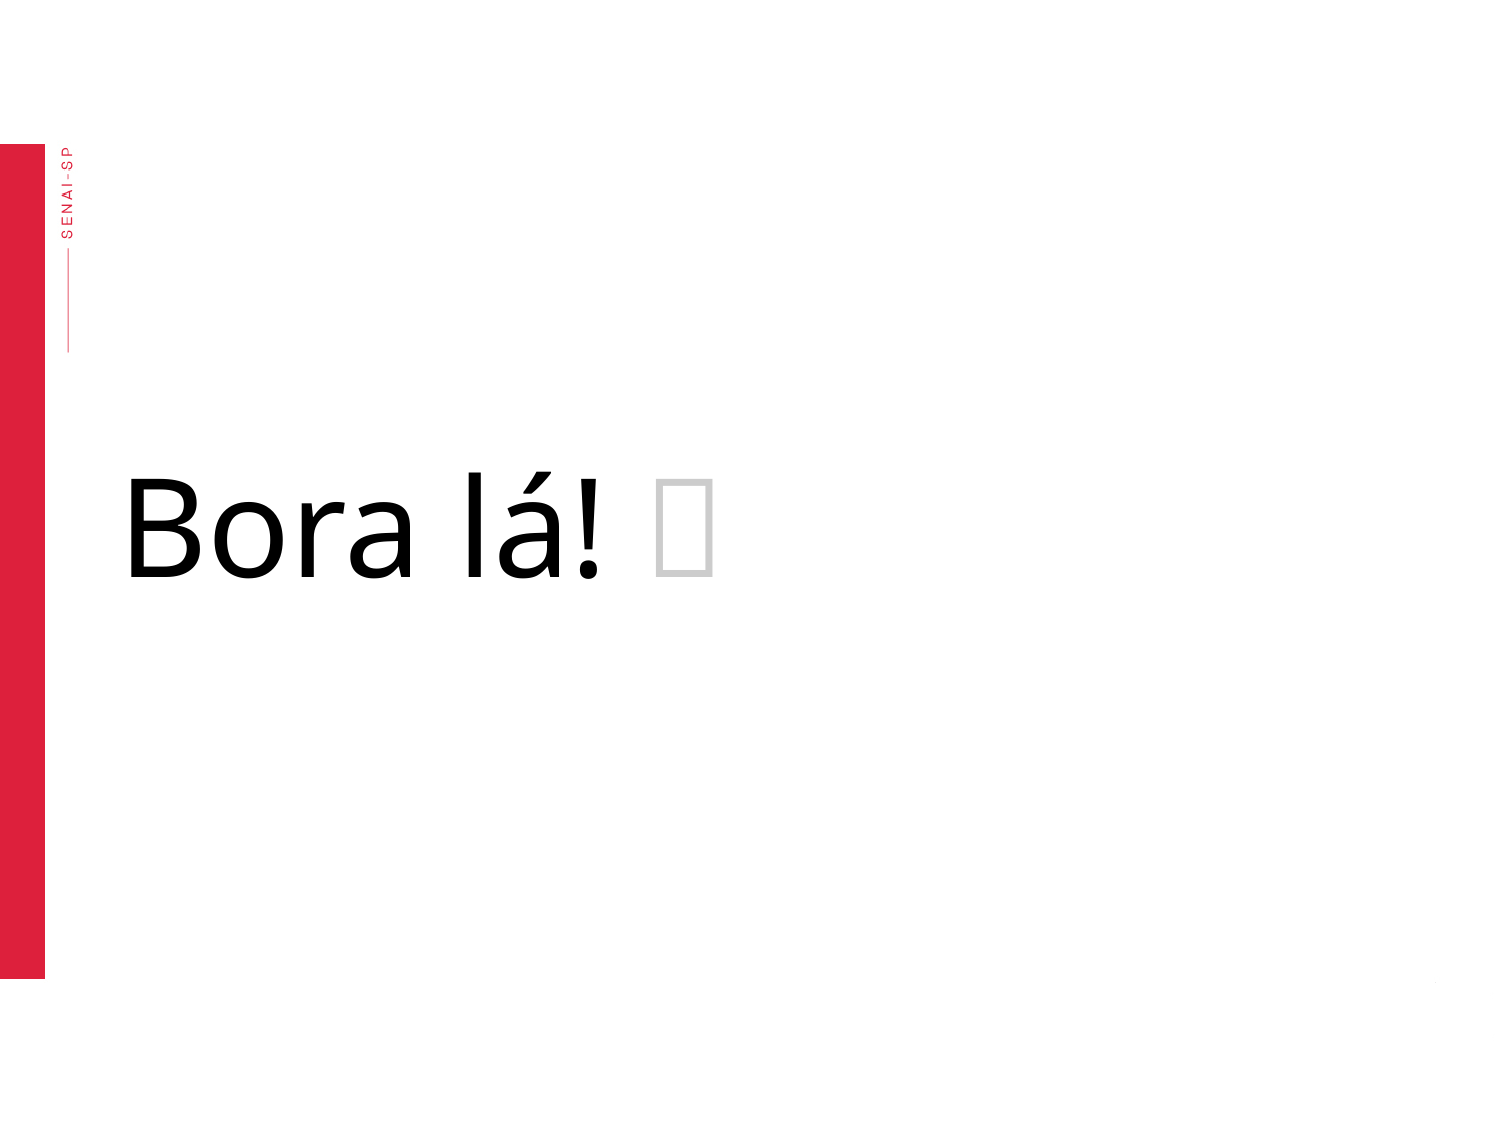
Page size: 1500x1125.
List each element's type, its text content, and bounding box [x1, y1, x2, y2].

title Bora lá! 👊 [116, 426, 1150, 617]
picture [0, 0, 1500, 1125]
